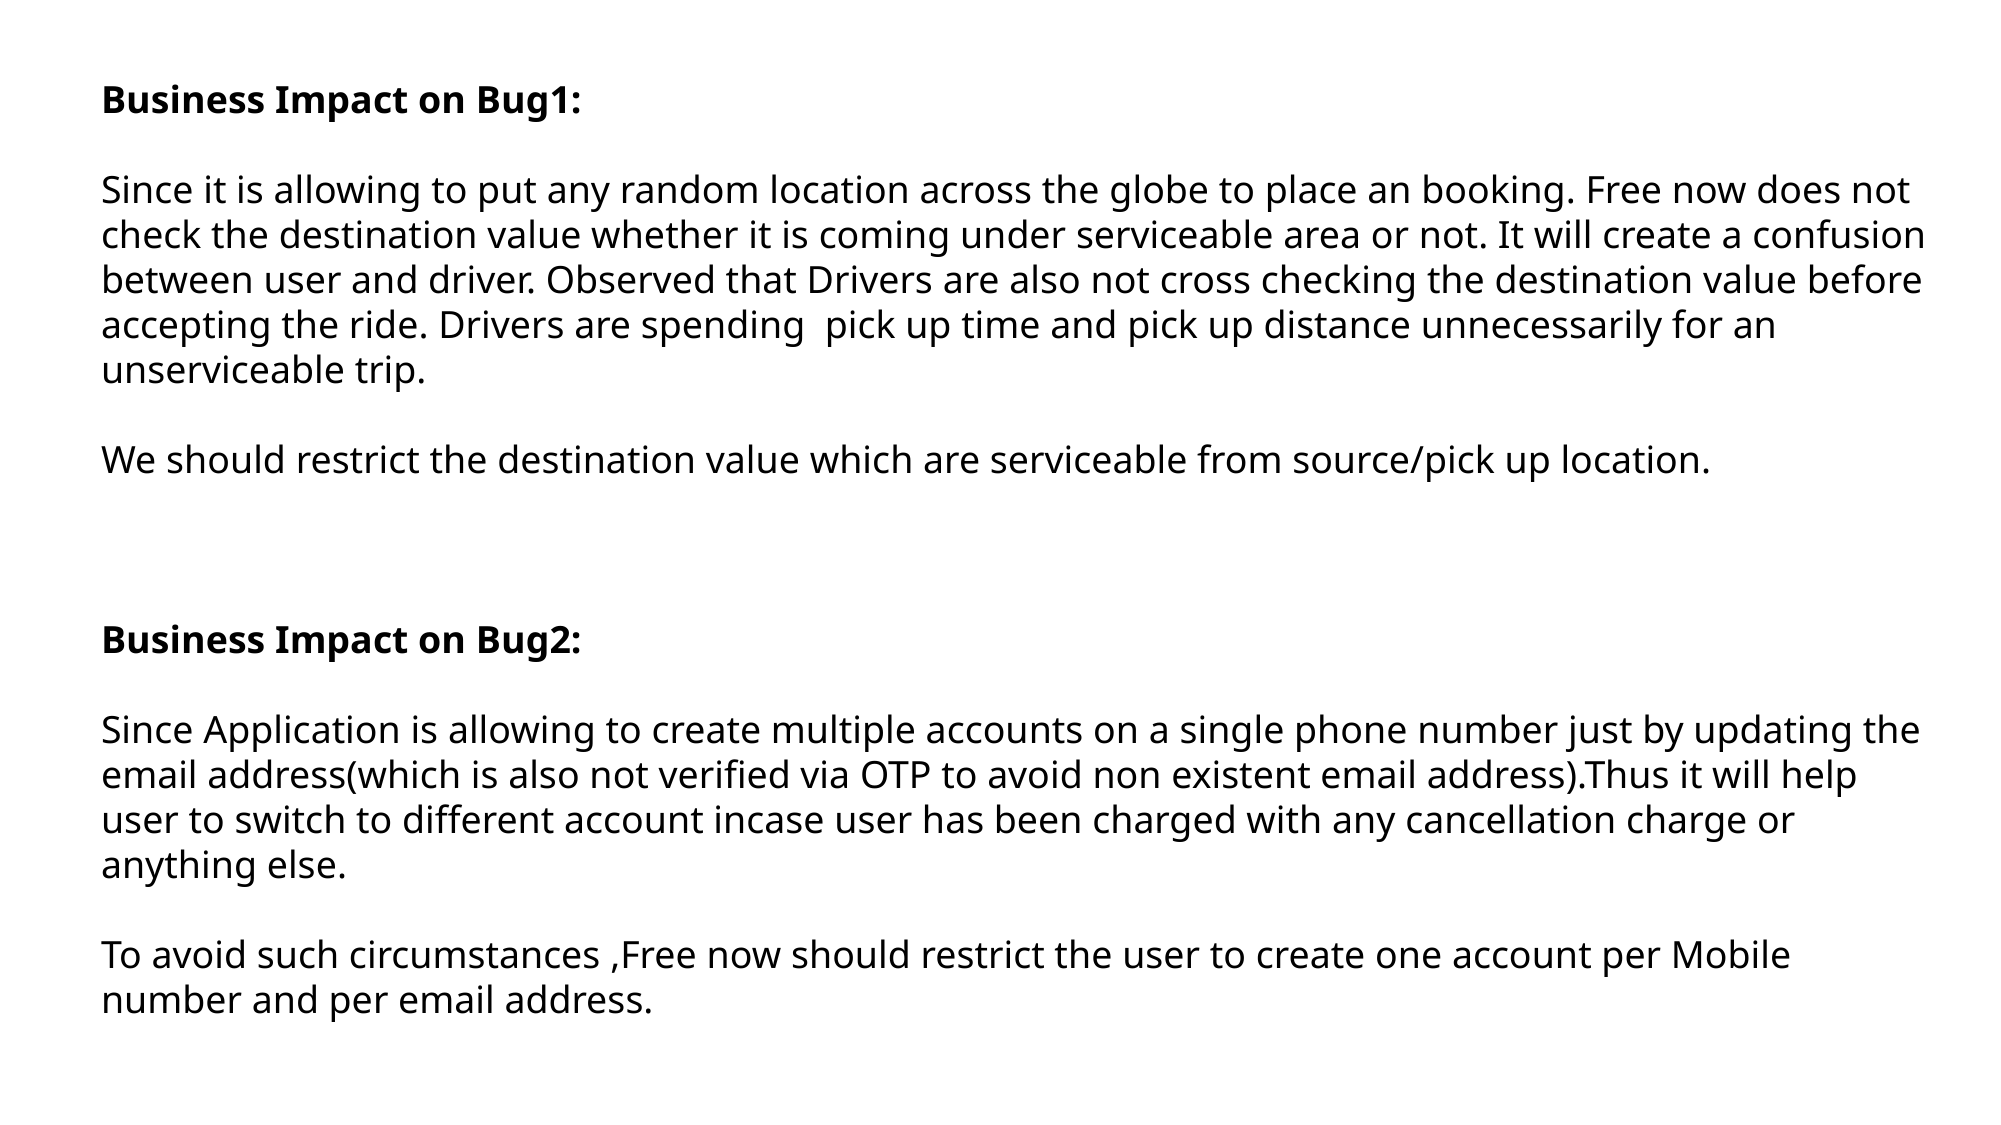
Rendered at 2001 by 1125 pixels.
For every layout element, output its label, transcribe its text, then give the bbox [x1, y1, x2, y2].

text_box Business Impact on Bug1: Since it is allowing to put any random location across the globe to place an booking. Free now does not check the destination value whether it is coming under serviceable area or not. It will create a confusion between user and driver. Observed that Drivers are also not cross checking the destination value before accepting the ride. Drivers are spending pick up time and pick up distance unnecessarily for an unserviceable trip. We should restrict the destination value which are serviceable from source/pick up location. Business Impact on Bug2: Since Application is allowing to create multiple accounts on a single phone number just by updating the email address(which is also not verified via OTP to avoid non existent email address).Thus it will help user to switch to different account incase user has been charged with any cancellation charge or anything else. To avoid such circumstances ,Free now should restrict the user to create one account per Mobile number and per email address. [86, 68, 1947, 1028]
